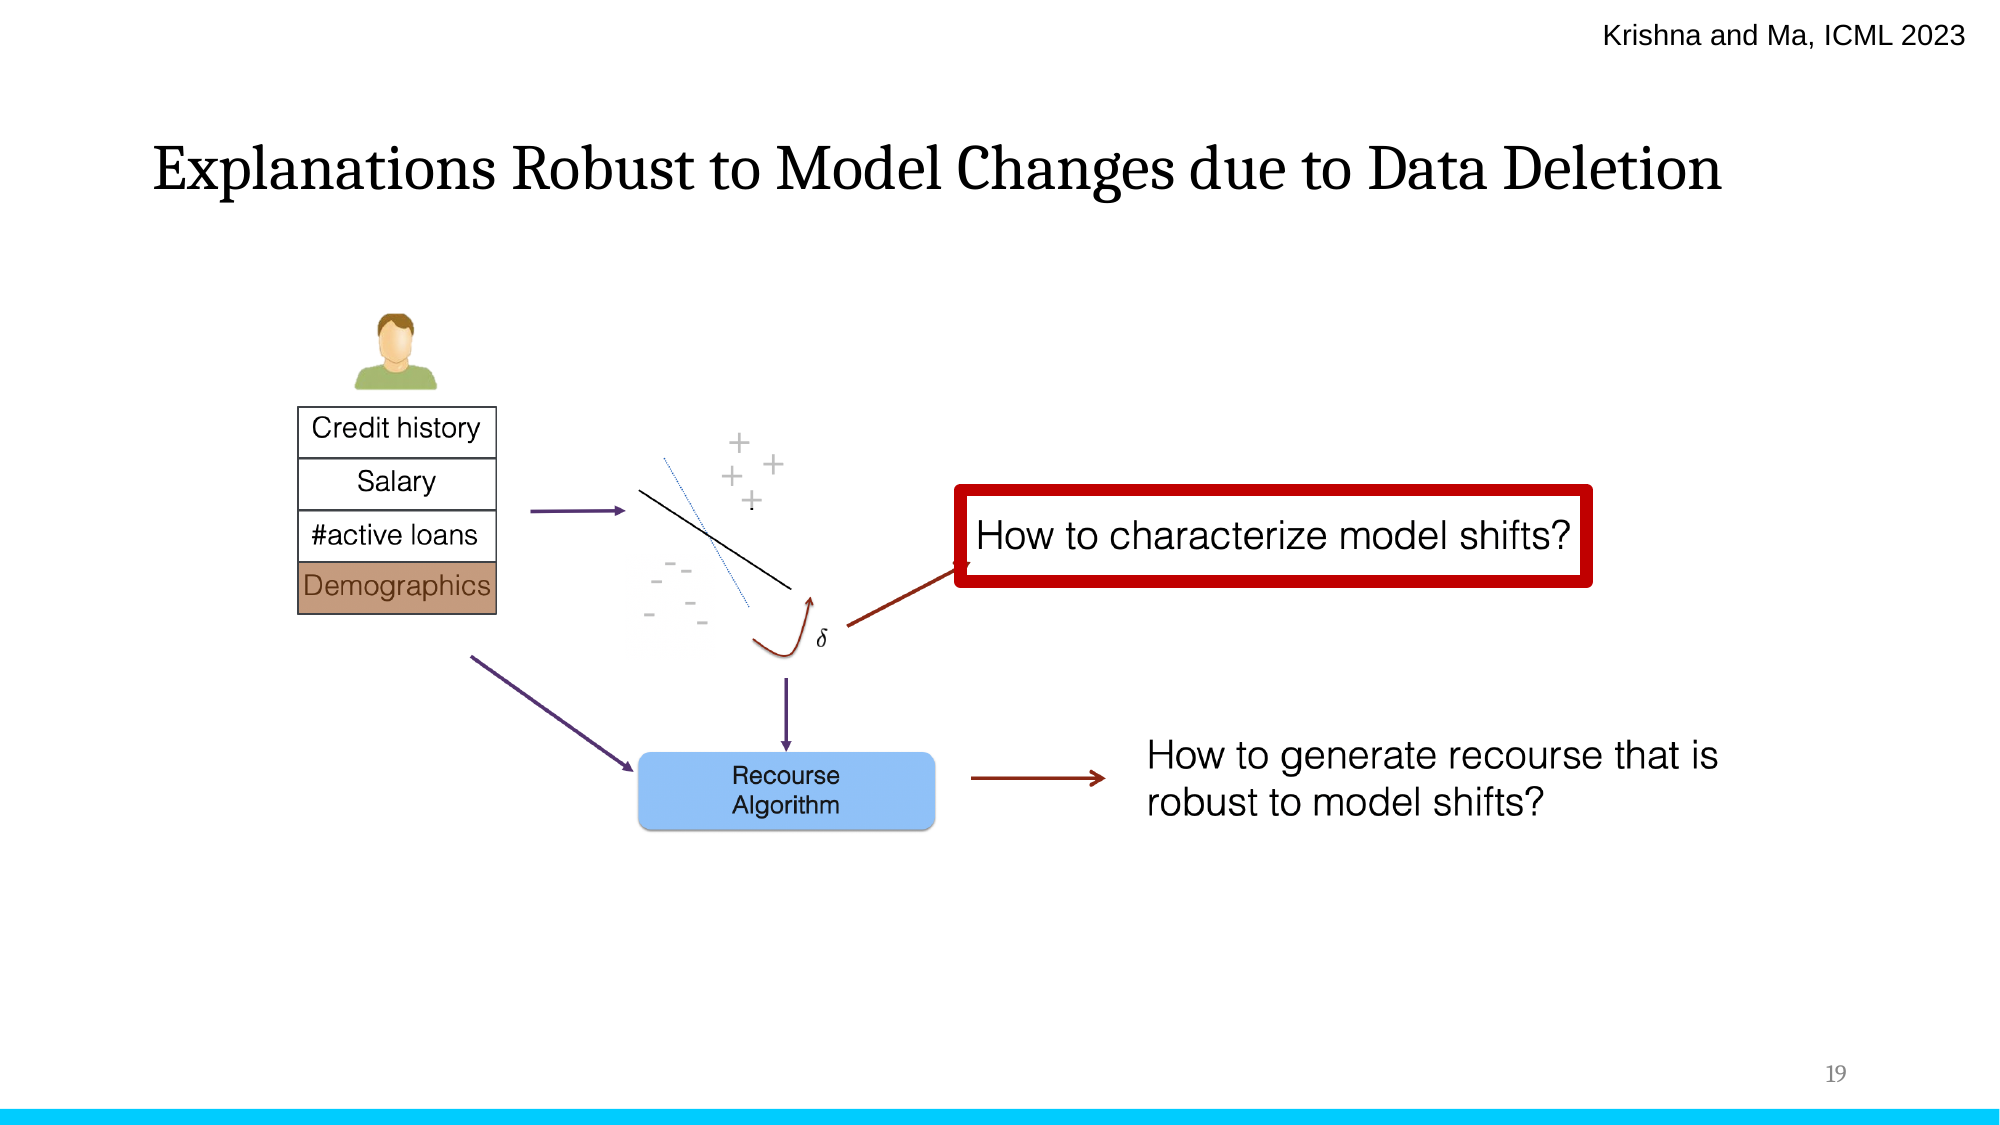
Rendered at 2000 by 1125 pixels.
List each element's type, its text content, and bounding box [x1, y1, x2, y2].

text_box Krishna and Ma, ICML 2023 [1587, 9, 1982, 59]
slide_number 19 [1412, 1042, 1862, 1103]
title Explanations Robust to Model Changes due to Data Deletion [137, 59, 1863, 278]
picture [248, 281, 1749, 963]
